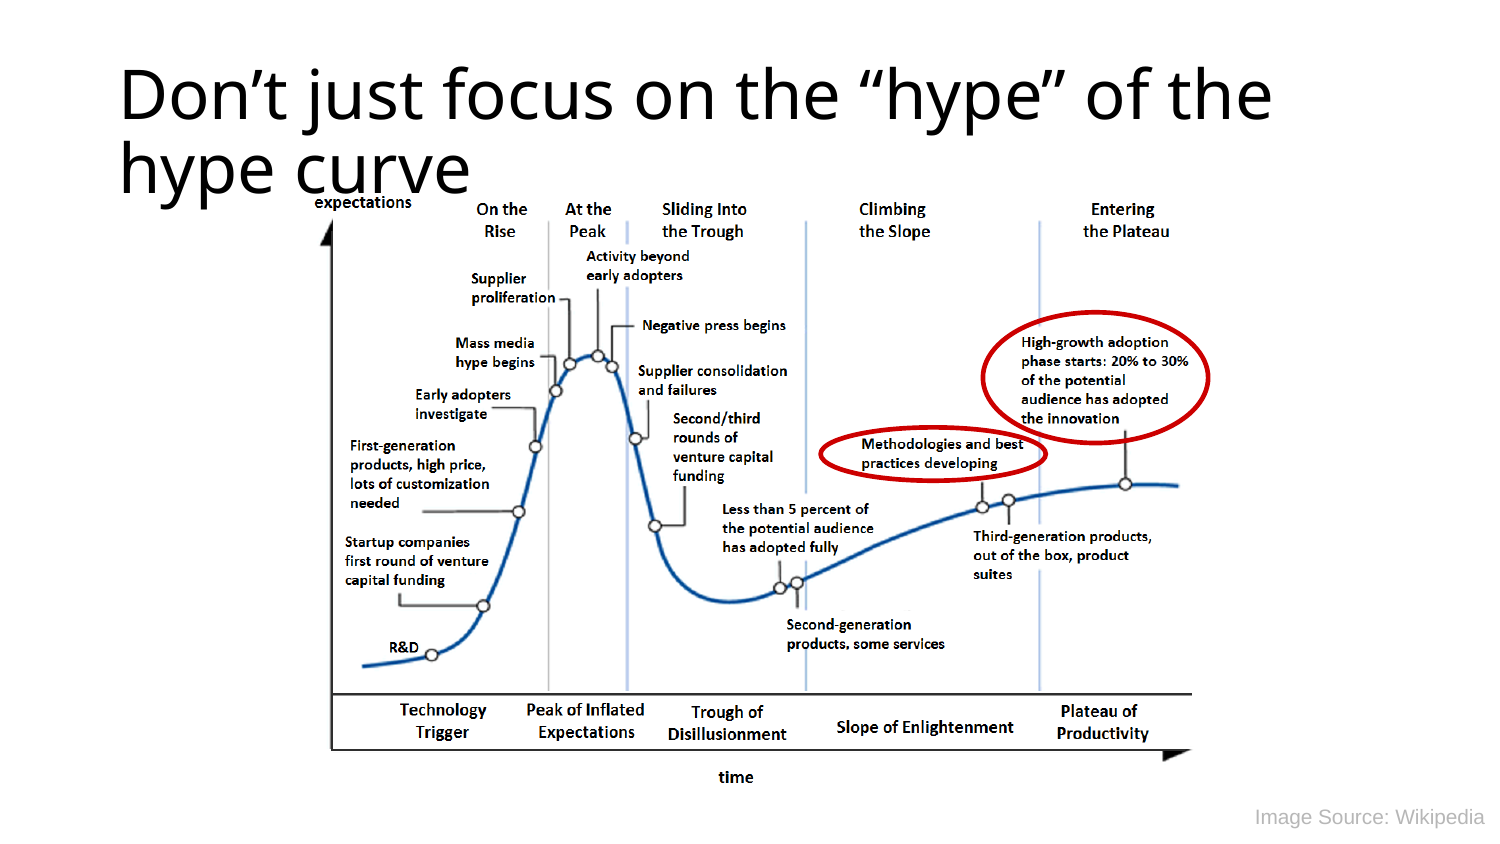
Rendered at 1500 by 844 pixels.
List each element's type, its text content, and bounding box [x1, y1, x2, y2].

title Don’t just focus on the “hype” of the hype curve [103, 44, 1397, 208]
text_box Image Source: Wikipedia [920, 776, 1500, 844]
picture [308, 182, 1224, 793]
